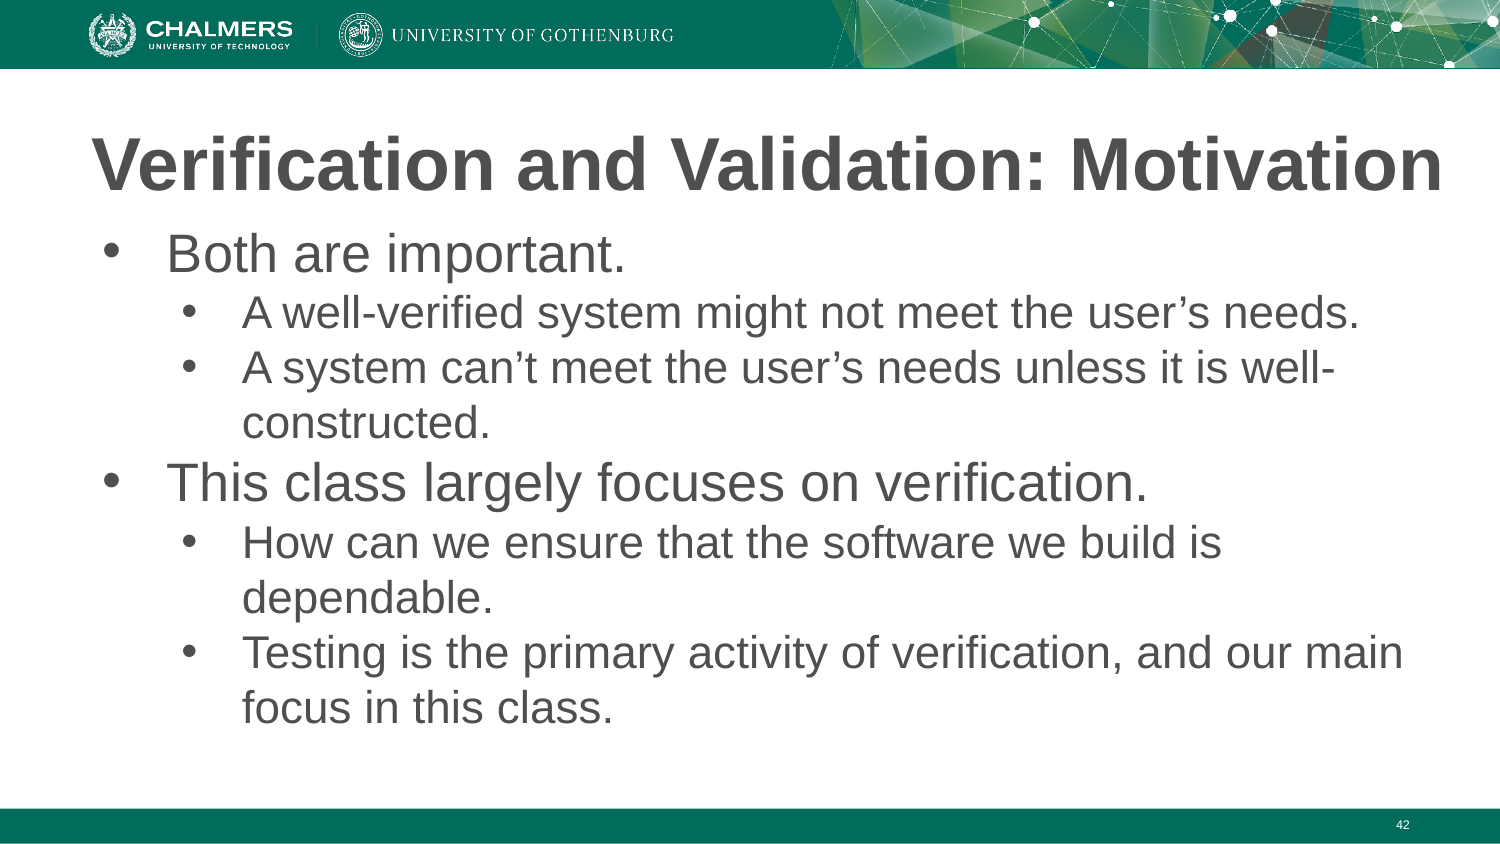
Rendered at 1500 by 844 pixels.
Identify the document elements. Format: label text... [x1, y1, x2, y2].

picture [64, 0, 696, 85]
picture [759, 0, 1500, 68]
title Verification and Validation: Motivation [76, 100, 1462, 211]
slide_number ‹#› [1074, 809, 1425, 844]
list Both are important. A well-verified system might not meet the user’s needs. A system can’t meet the user’s needs unless it is well-constructed. This class largely focuses on verification. How can we ensure that the software we build is dependable. Testing is the primary activity of verification, and our main focus in this class. [76, 210, 1425, 782]
